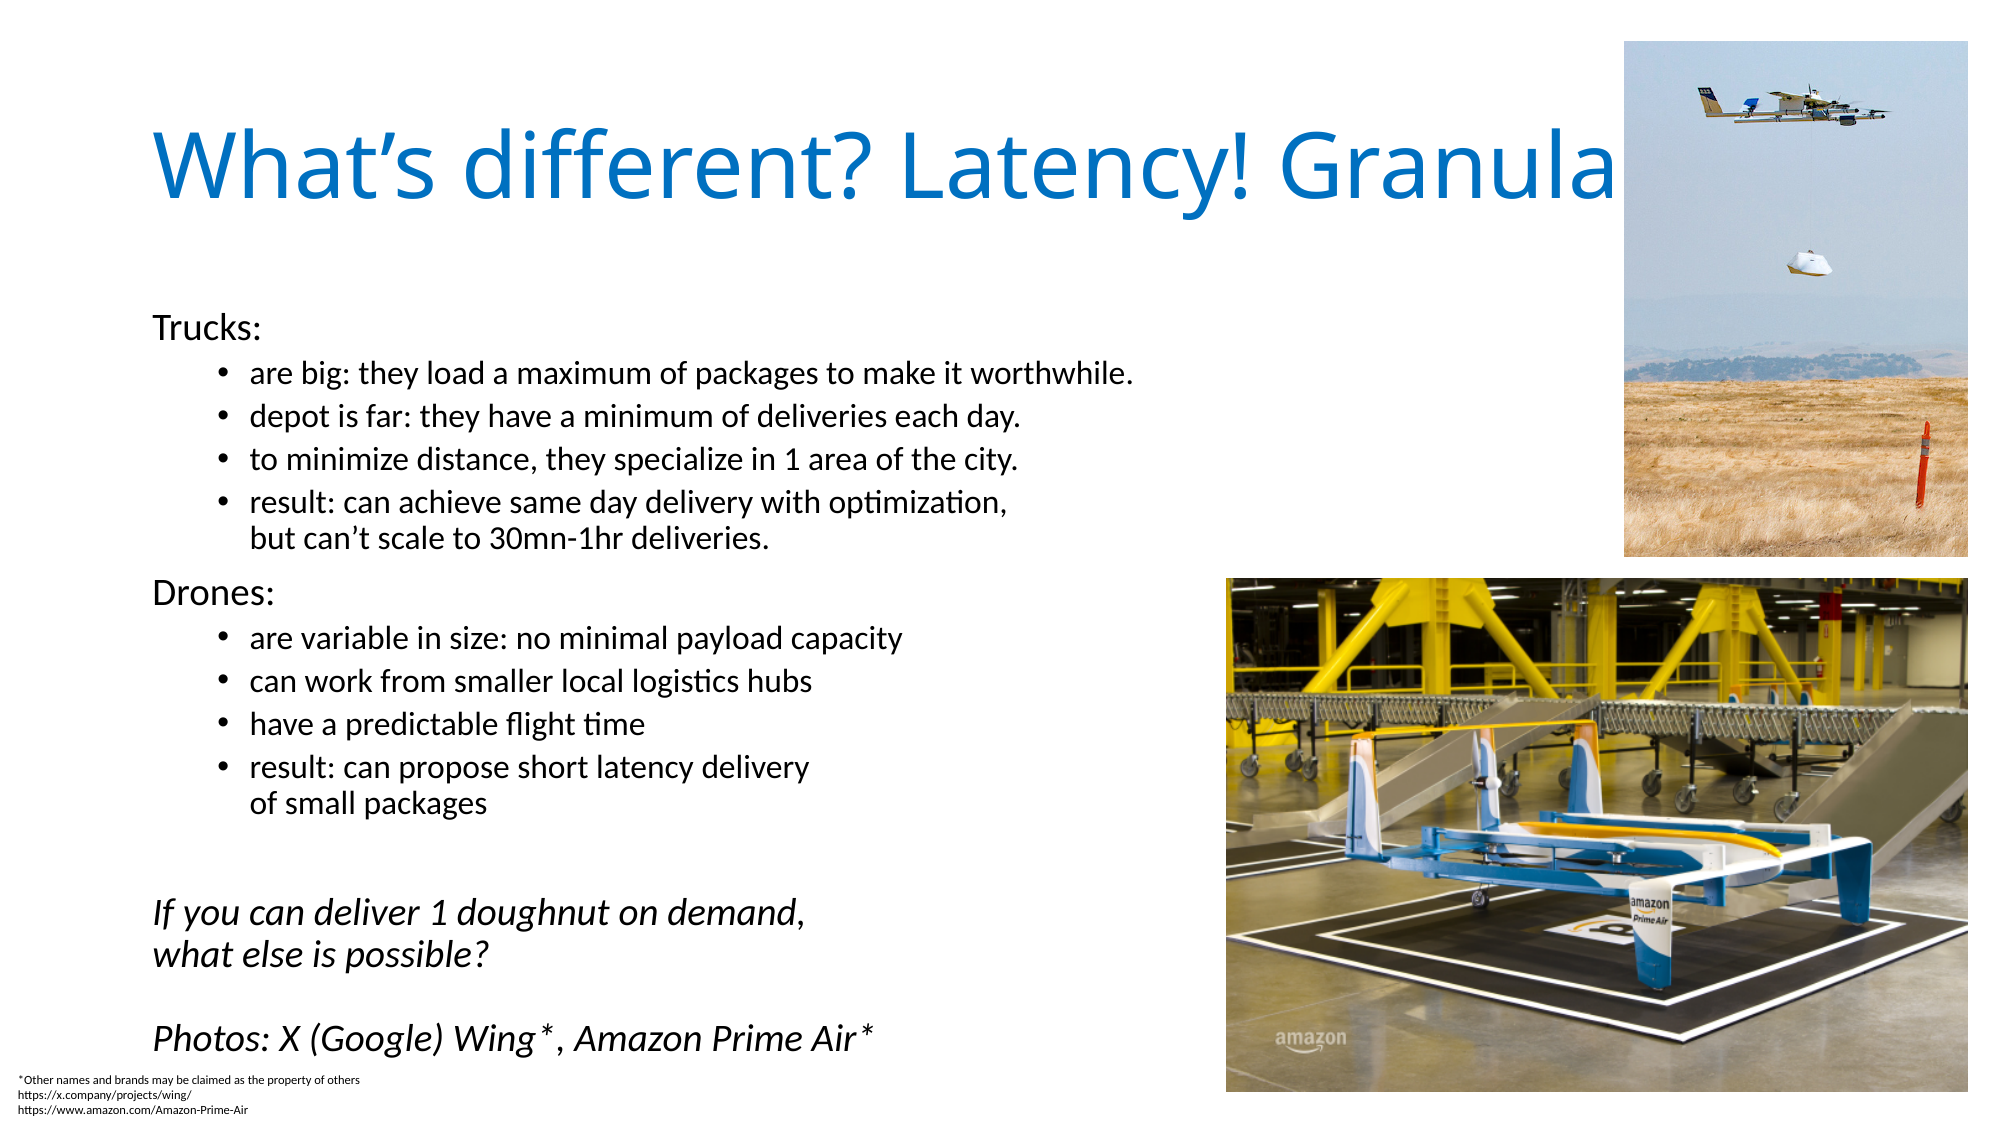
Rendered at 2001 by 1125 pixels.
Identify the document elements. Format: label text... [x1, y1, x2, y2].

picture [1226, 578, 1968, 1092]
title What’s different? Latency! Granularity! [137, 59, 1624, 278]
text_box *Other names and brands may be claimed as the property of others https://x.company/projects/wing/ https://www.amazon.com/Amazon-Prime-Air [3, 1064, 376, 1125]
picture [1624, 41, 1968, 557]
list Trucks: are big: they load a maximum of packages to make it worthwhile. depot is far: they have a minimum of deliveries each day. to minimize distance, they specialize in 1 area of the city. result: can achieve same day delivery with optimization, but can’t scale to 30mn-1hr deliveries. Drones: are variable in size: no minimal payload capacity can work from smaller local logistics hubs have a predictable flight time result: can propose short latency delivery of small packages If you can deliver 1 doughnut on demand, what else is possible? Photos: X (Google) Wing*, Amazon Prime Air* [137, 299, 1863, 1070]
